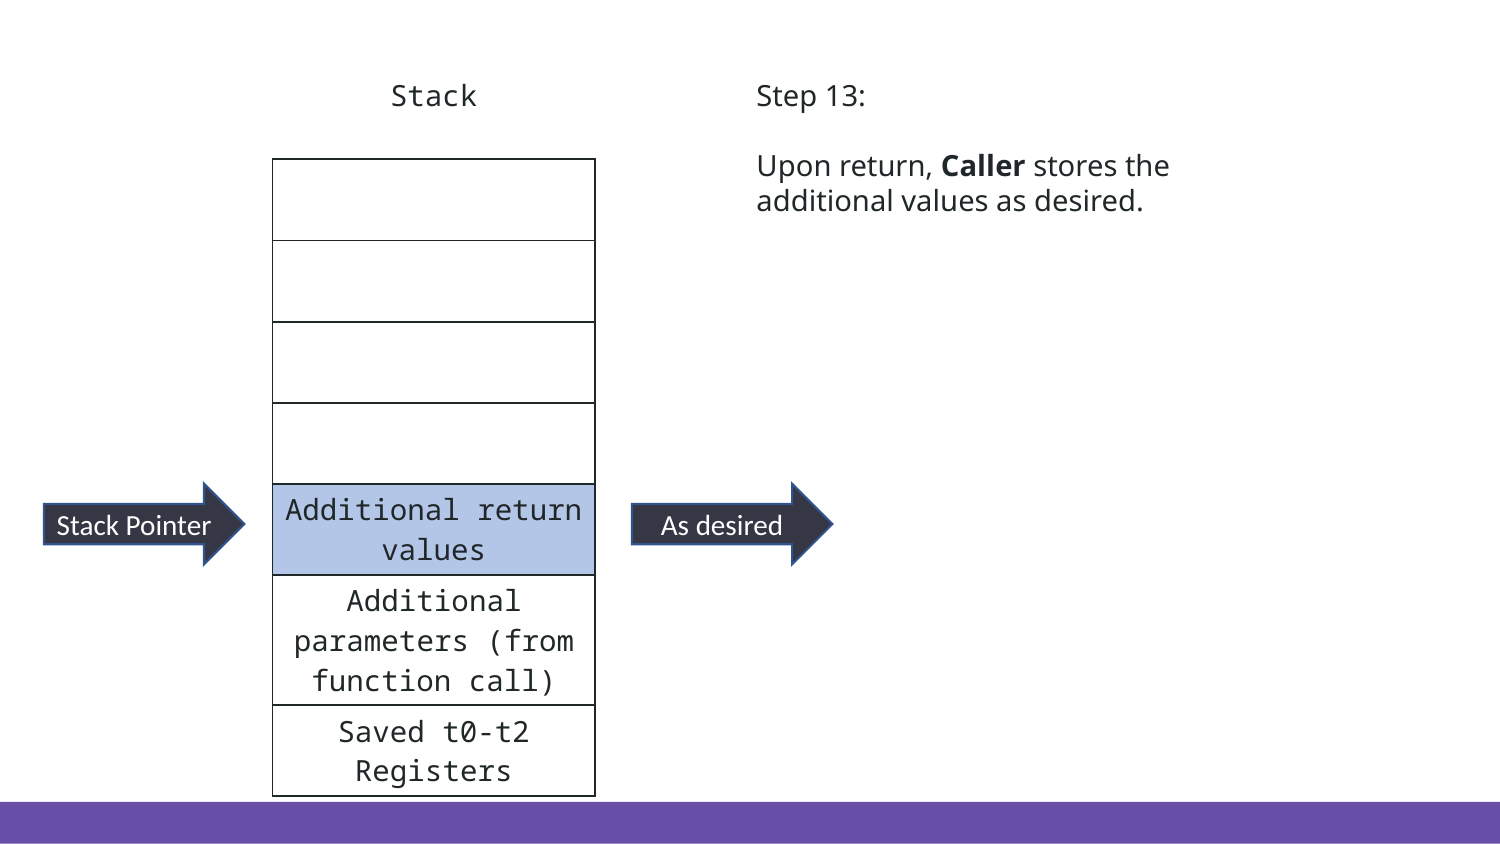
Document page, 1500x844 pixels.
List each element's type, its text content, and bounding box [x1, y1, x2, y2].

text_box Step 13: Upon return, Caller stores the additional values as desired. [745, 71, 1316, 223]
text_box As desired [632, 483, 833, 565]
table_header [273, 160, 594, 240]
text_box Stack [303, 71, 565, 118]
table_cell Saved t0-t2 Registers [273, 706, 594, 795]
text_box Stack Pointer [43, 483, 245, 565]
table_cell [273, 323, 594, 402]
table_cell Additional return values [273, 485, 594, 574]
table_cell Additional parameters (from function call) [273, 576, 594, 704]
table_cell [273, 404, 594, 483]
table_cell [273, 241, 594, 321]
